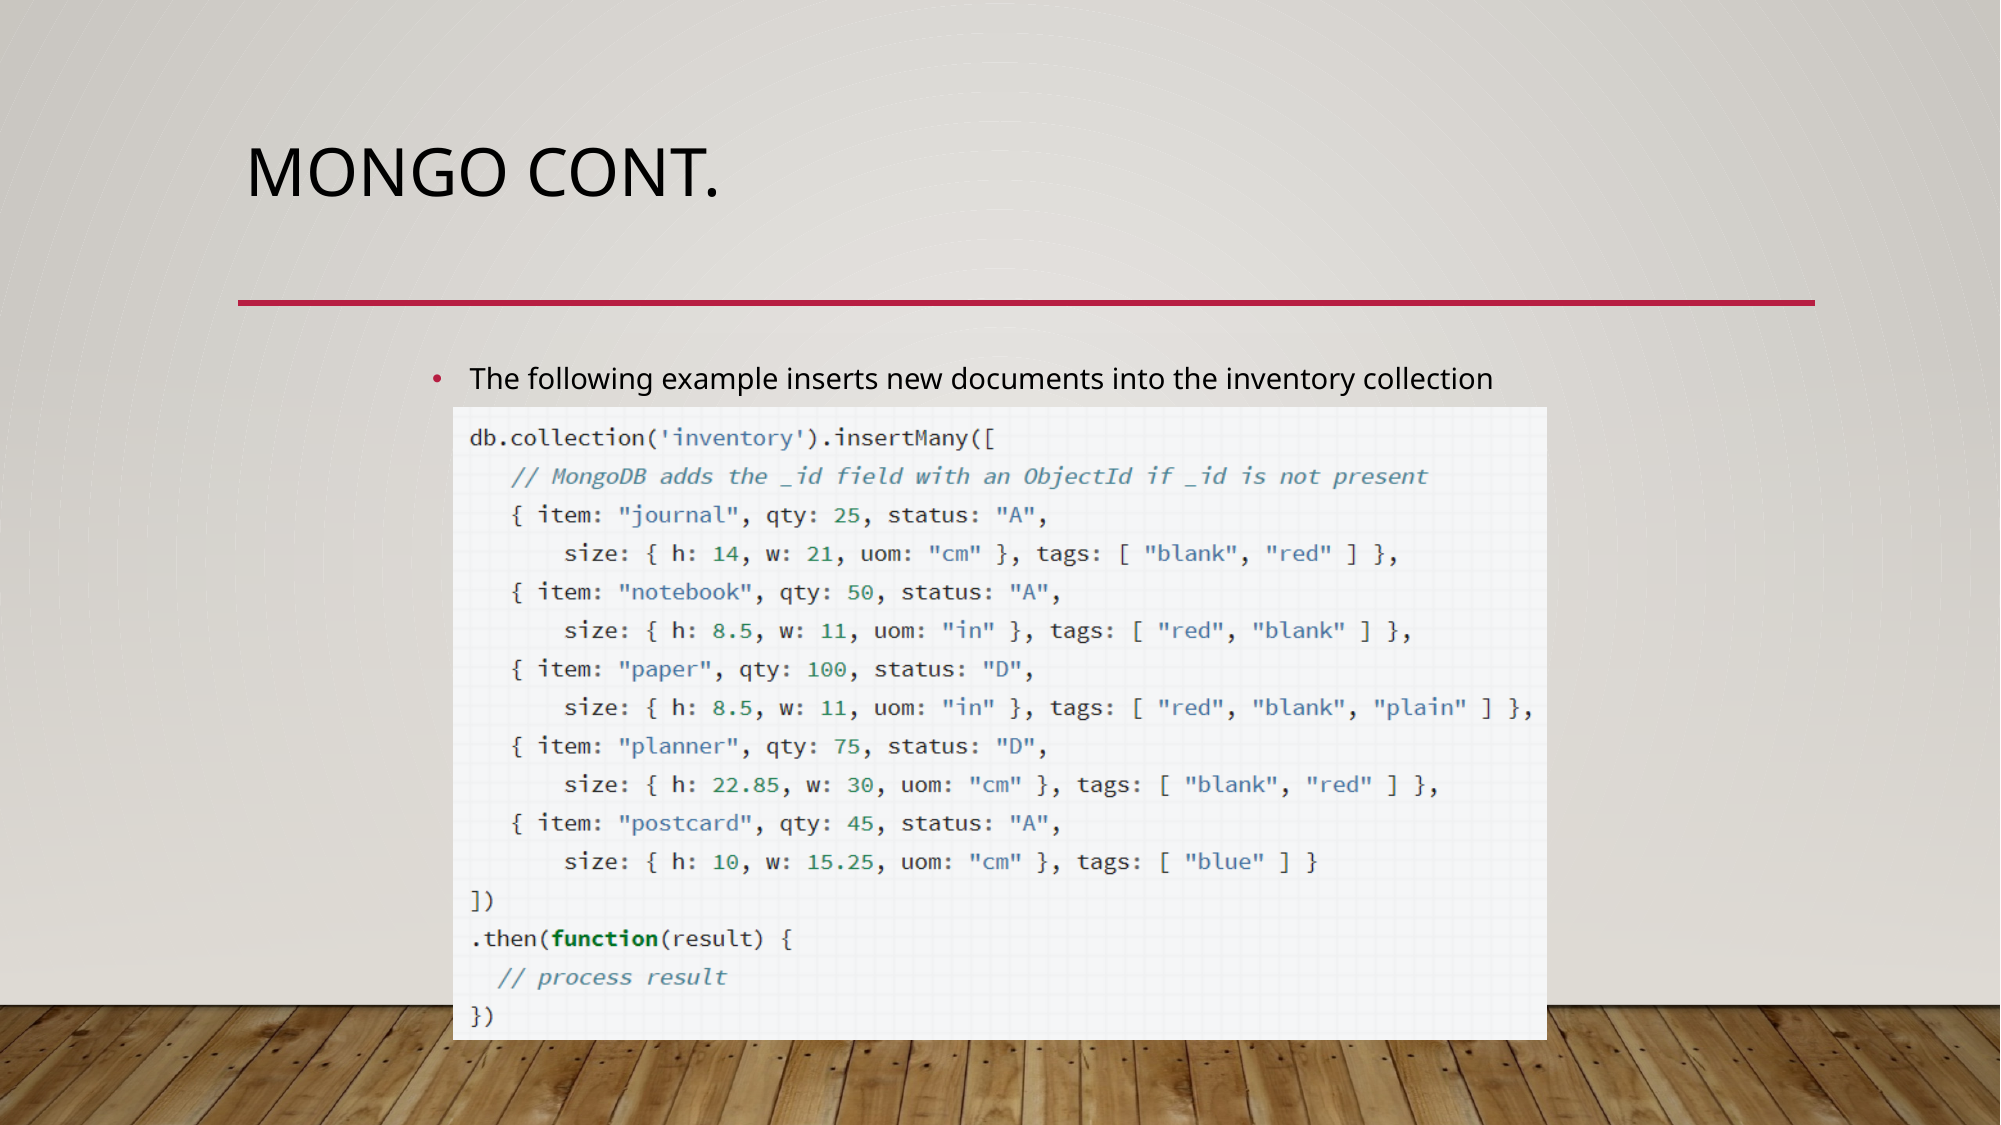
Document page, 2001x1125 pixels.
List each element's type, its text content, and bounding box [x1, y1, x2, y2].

list The following example inserts new documents into the inventory collection [424, 345, 2000, 913]
picture [0, 406, 2000, 1125]
title Mongo cont. [237, 131, 1814, 305]
